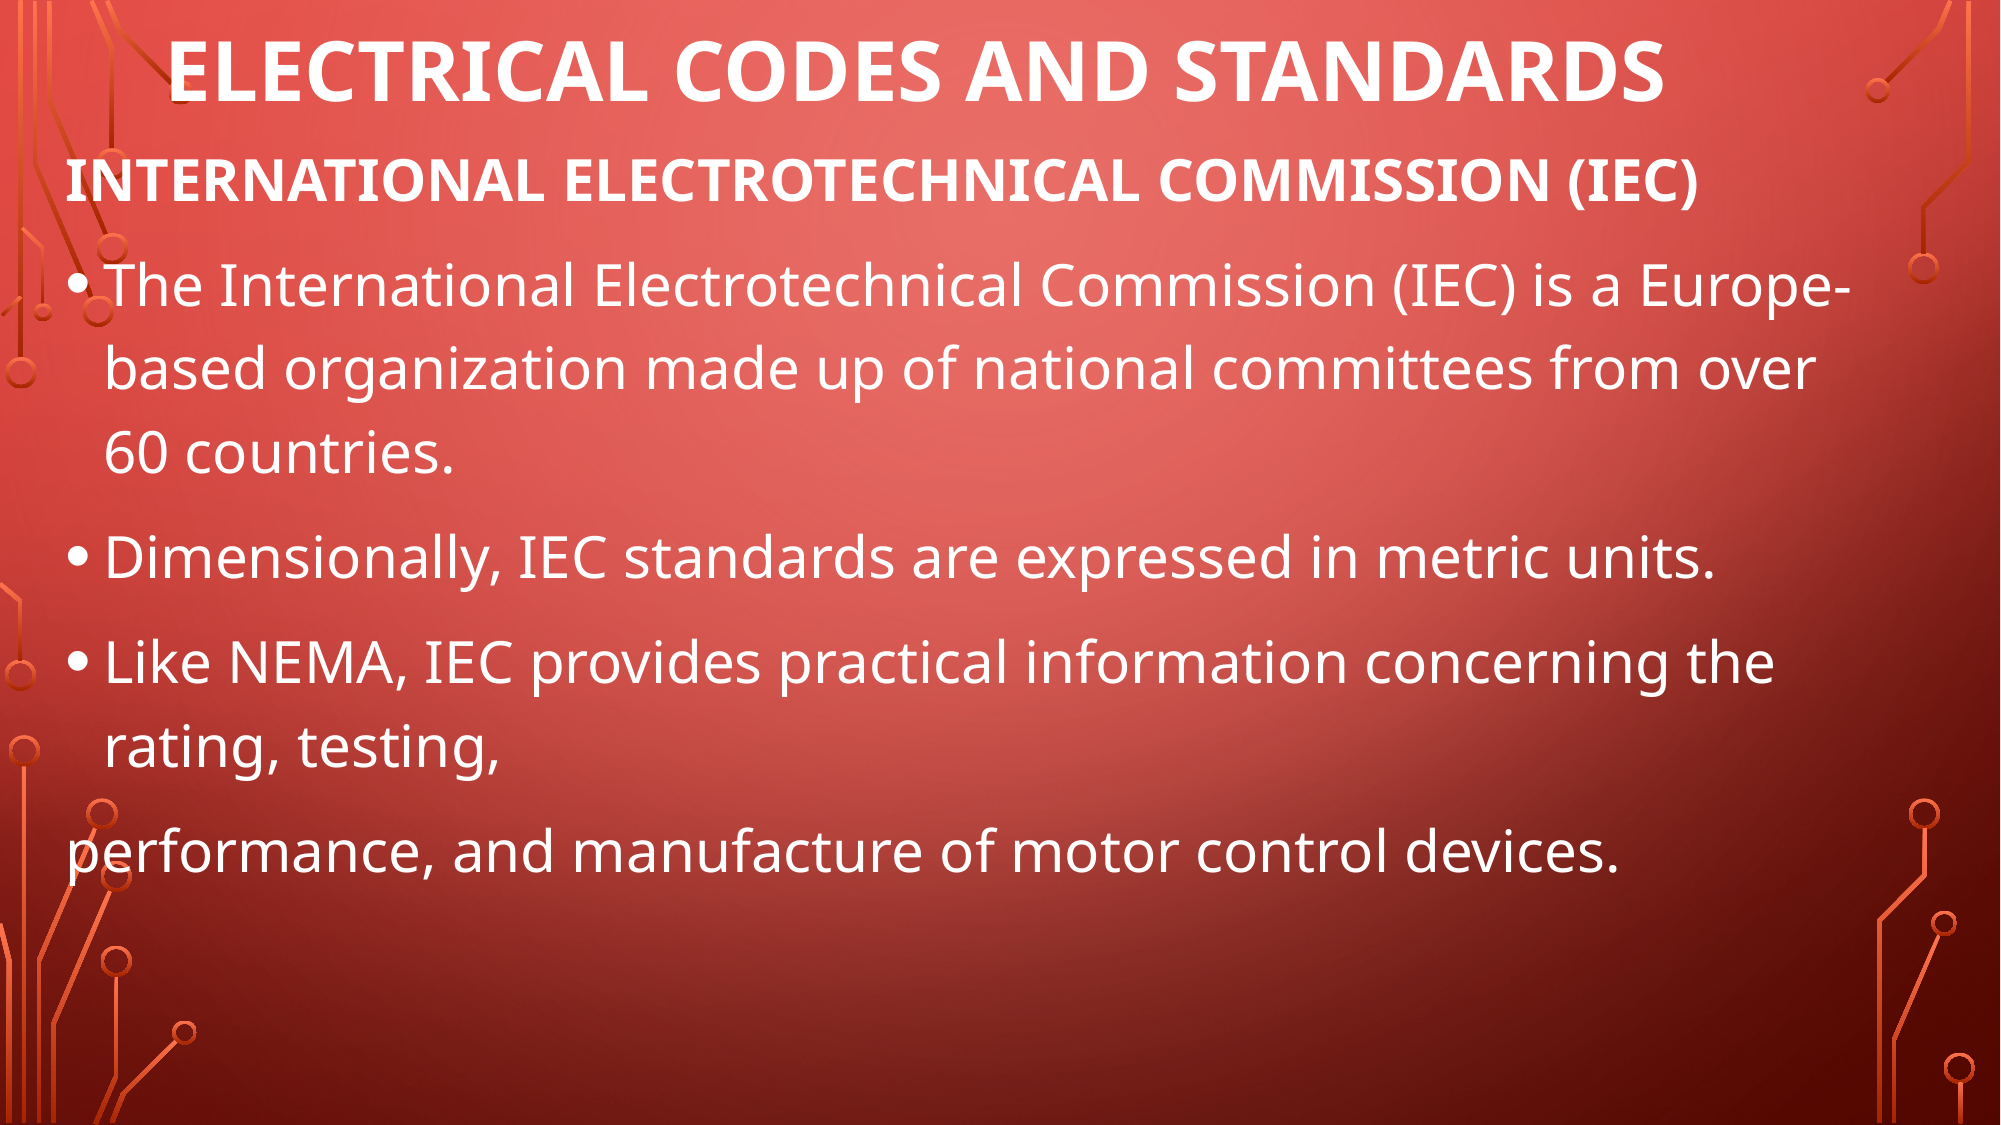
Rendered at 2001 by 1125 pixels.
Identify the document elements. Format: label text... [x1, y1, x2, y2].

title Electrical codes and standards [149, 0, 1775, 121]
list INTERNATIONAL ELECTROTECHNICAL COMMISSION (IEC) The International Electrotechnical Commission (IEC) is a Europe-based organization made up of national committees from over 60 countries. Dimensionally, IEC standards are expressed in metric units. Like NEMA, IEC provides practical information concerning the rating, testing, performance, and manufacture of motor control devices. [50, 121, 1893, 1055]
